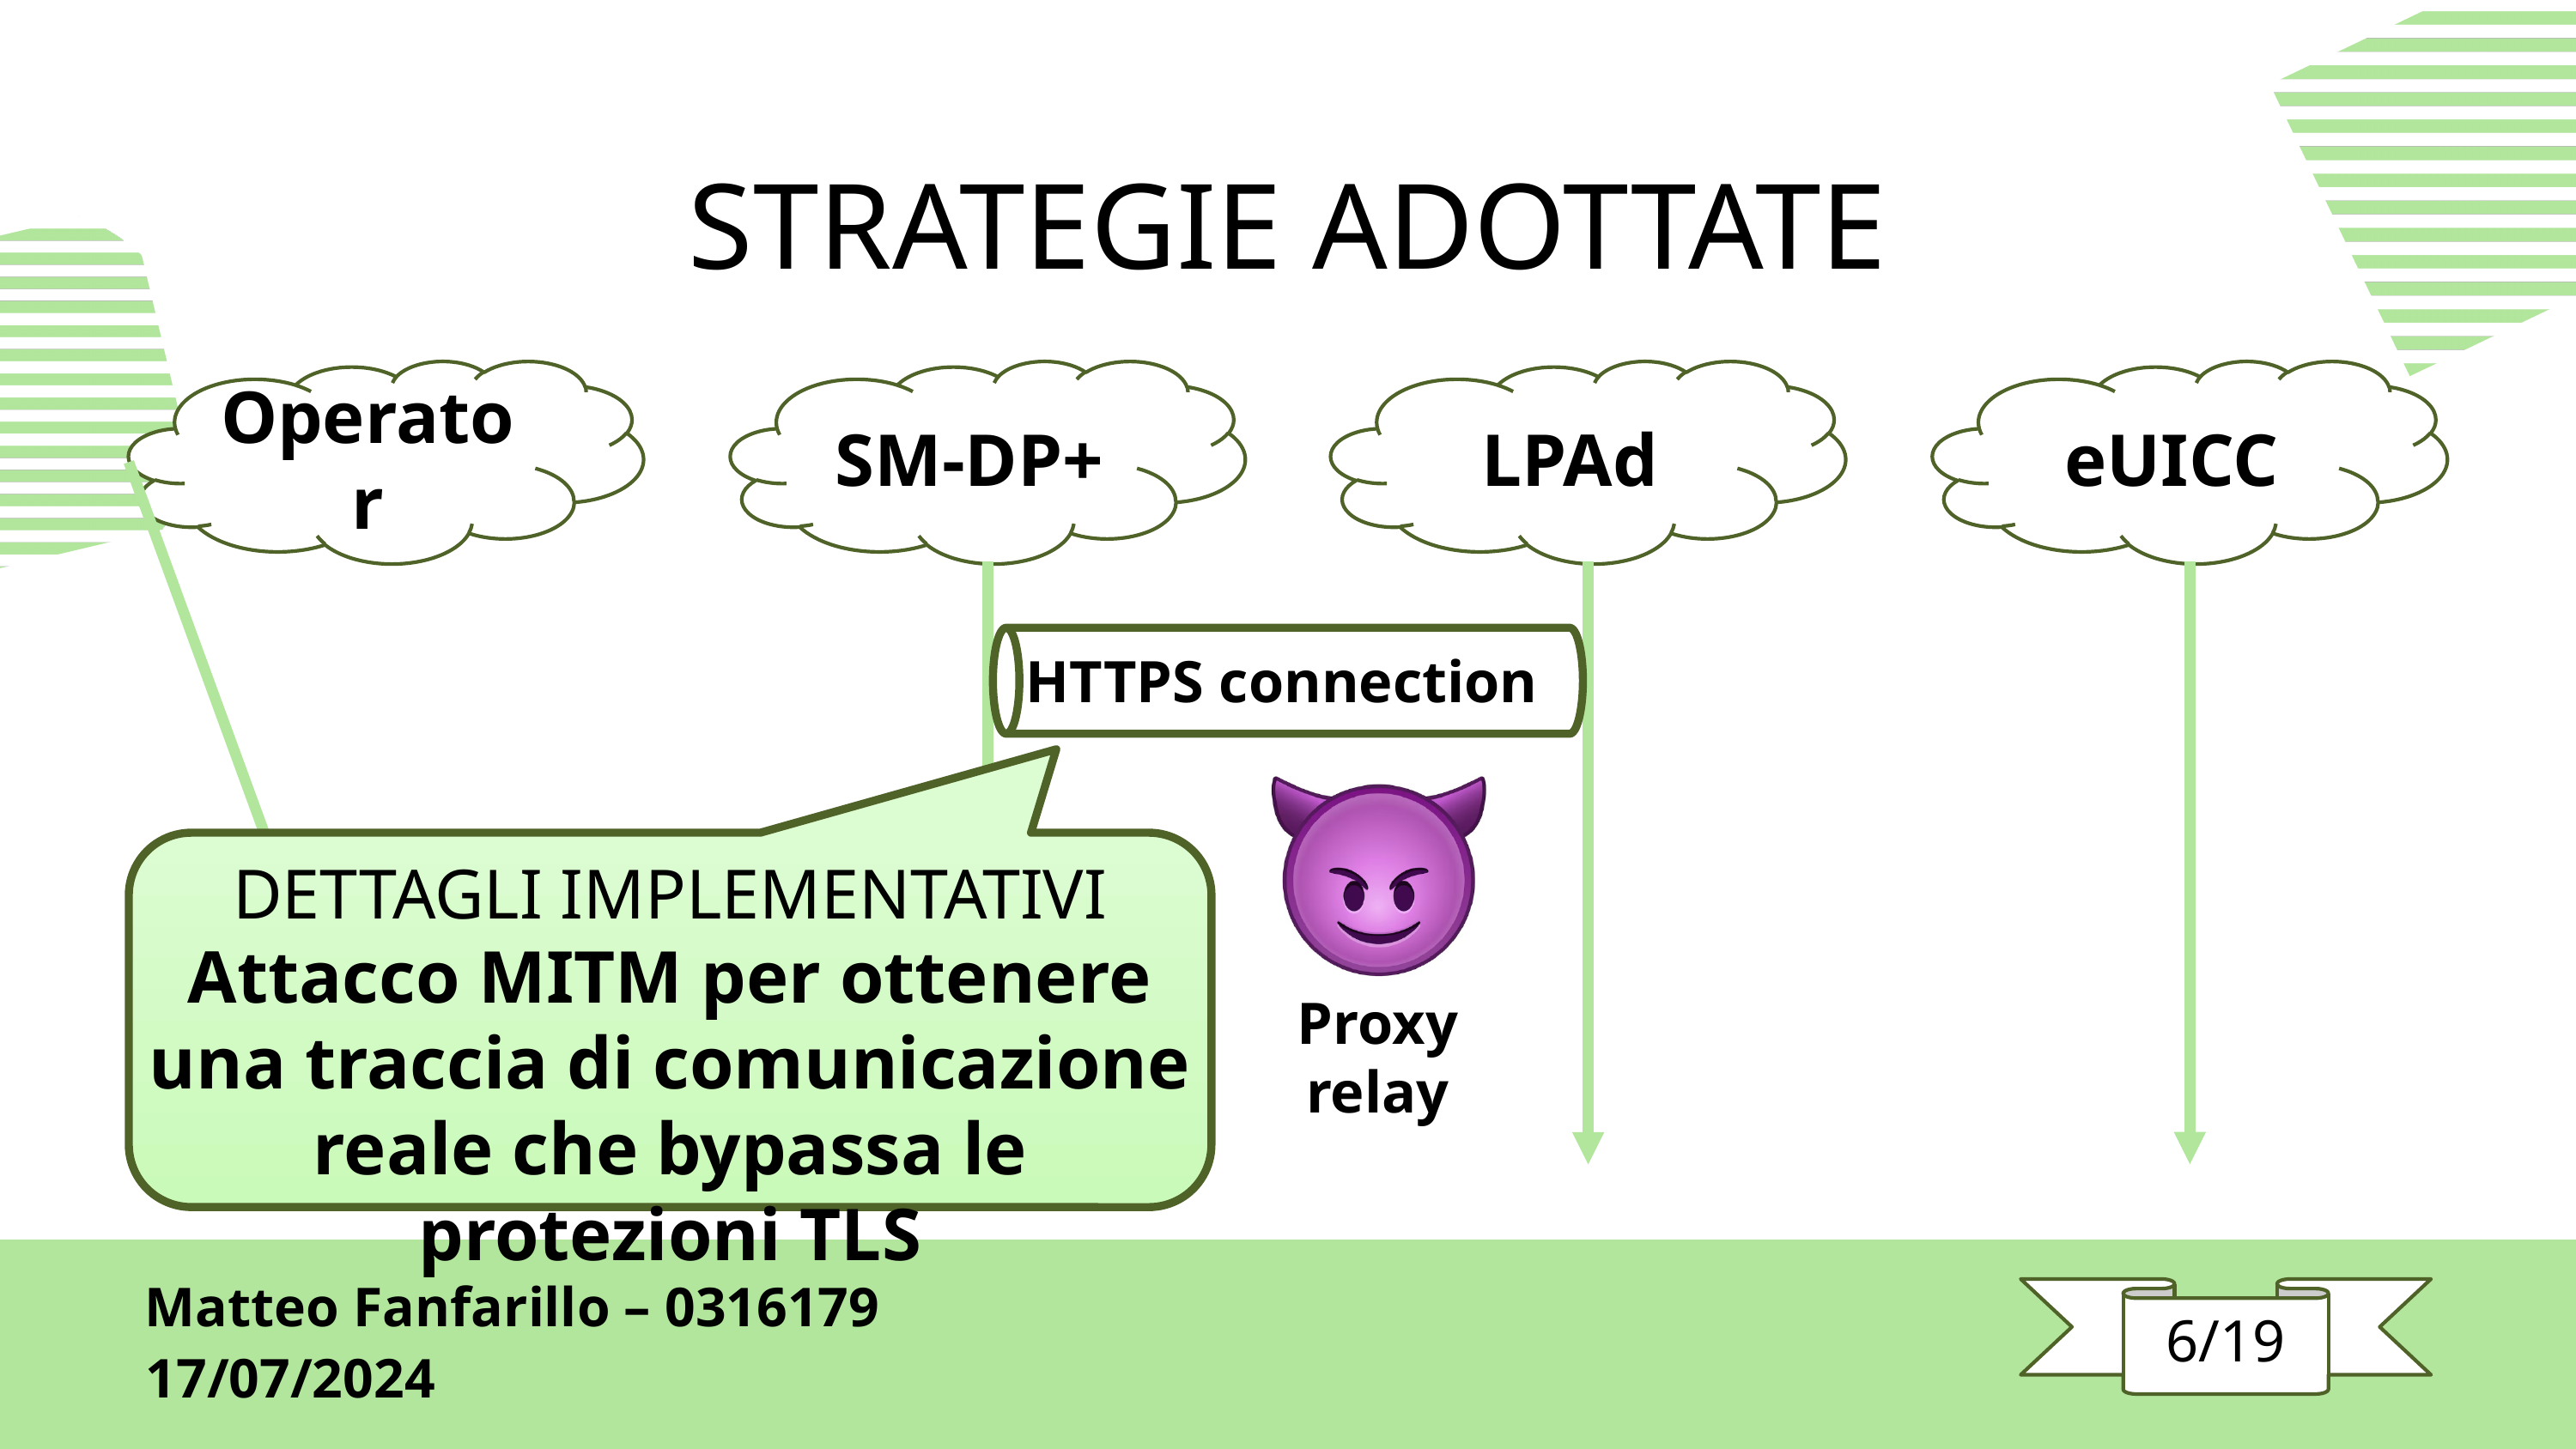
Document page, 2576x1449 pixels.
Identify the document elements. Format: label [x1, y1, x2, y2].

picture [1266, 764, 1492, 990]
text_box [993, 627, 1583, 734]
text_box [0, 0, 2576, 1236]
text_box [696, 96, 1826, 341]
text_box [0, 1239, 2576, 1449]
